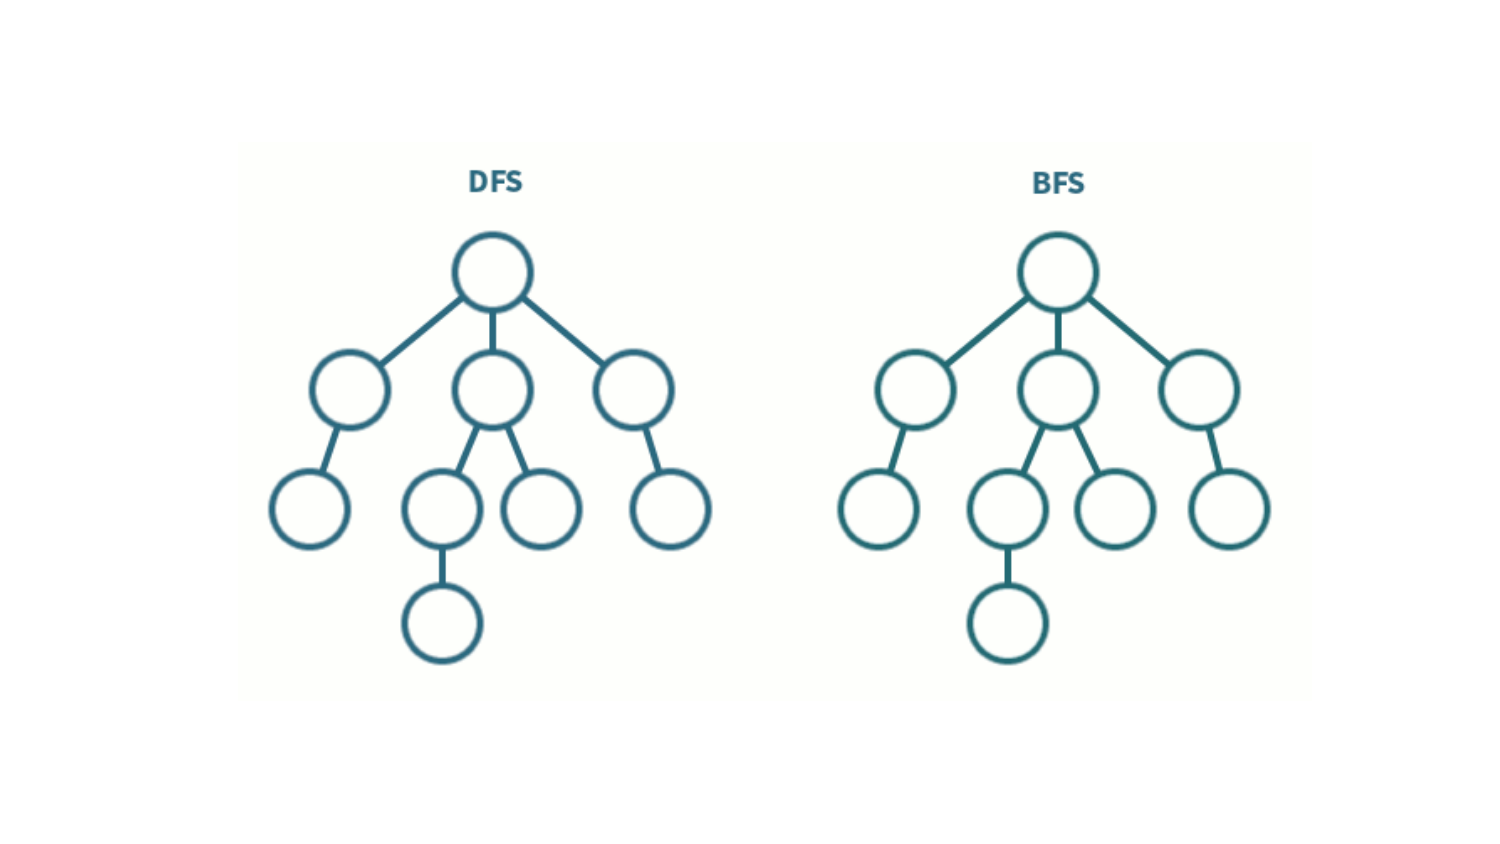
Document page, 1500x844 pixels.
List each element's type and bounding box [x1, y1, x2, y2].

list [238, 142, 1312, 702]
